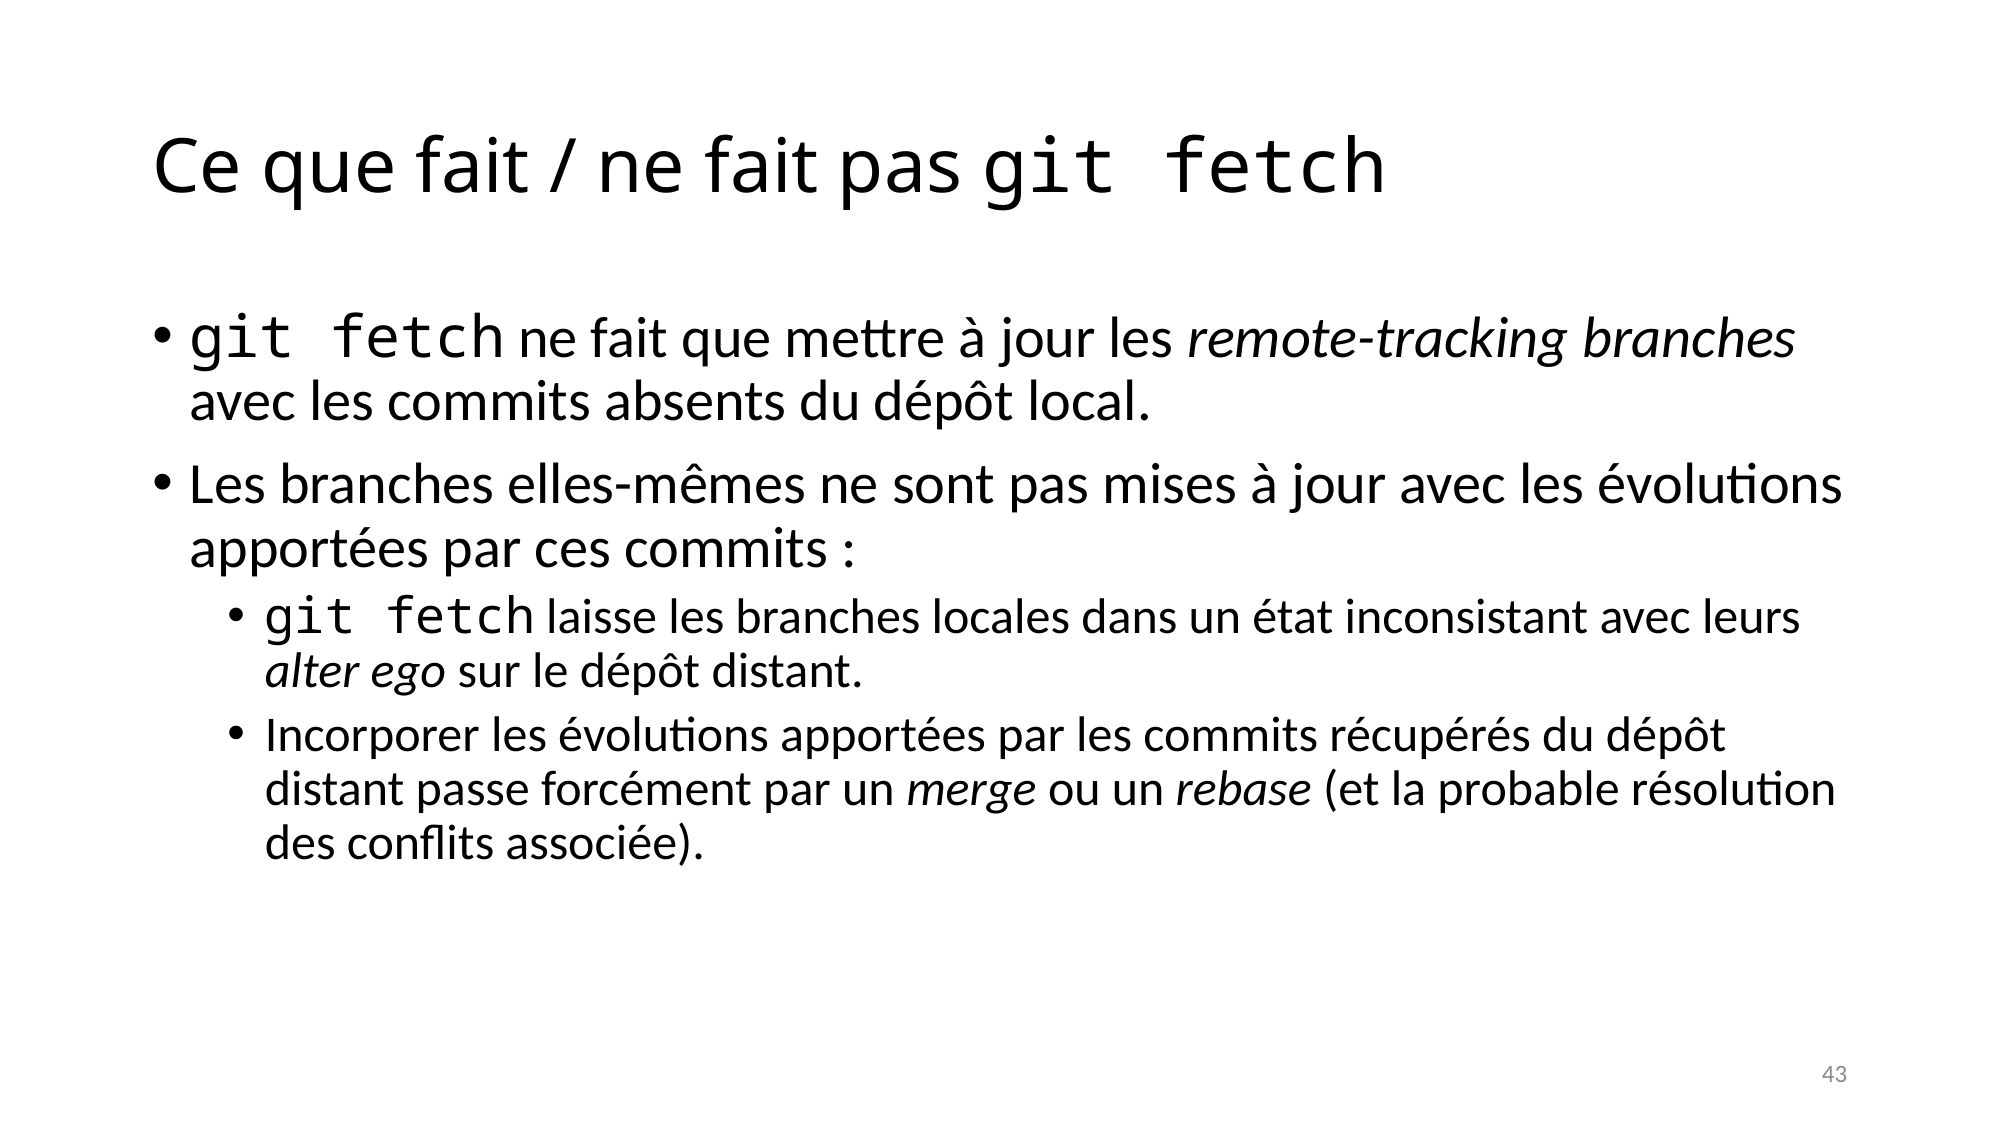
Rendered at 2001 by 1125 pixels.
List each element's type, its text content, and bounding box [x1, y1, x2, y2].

slide_number 43 [1412, 1042, 1863, 1103]
title Ce que fait / ne fait pas git fetch [137, 59, 1863, 278]
list git fetch ne fait que mettre à jour les remote-tracking branches avec les commits absents du dépôt local. Les branches elles-mêmes ne sont pas mises à jour avec les évolutions apportées par ces commits : git fetch laisse les branches locales dans un état inconsistant avec leurs alter ego sur le dépôt distant. Incorporer les évolutions apportées par les commits récupérés du dépôt distant passe forcément par un merge ou un rebase (et la probable résolution des conflits associée). [137, 299, 1863, 1014]
